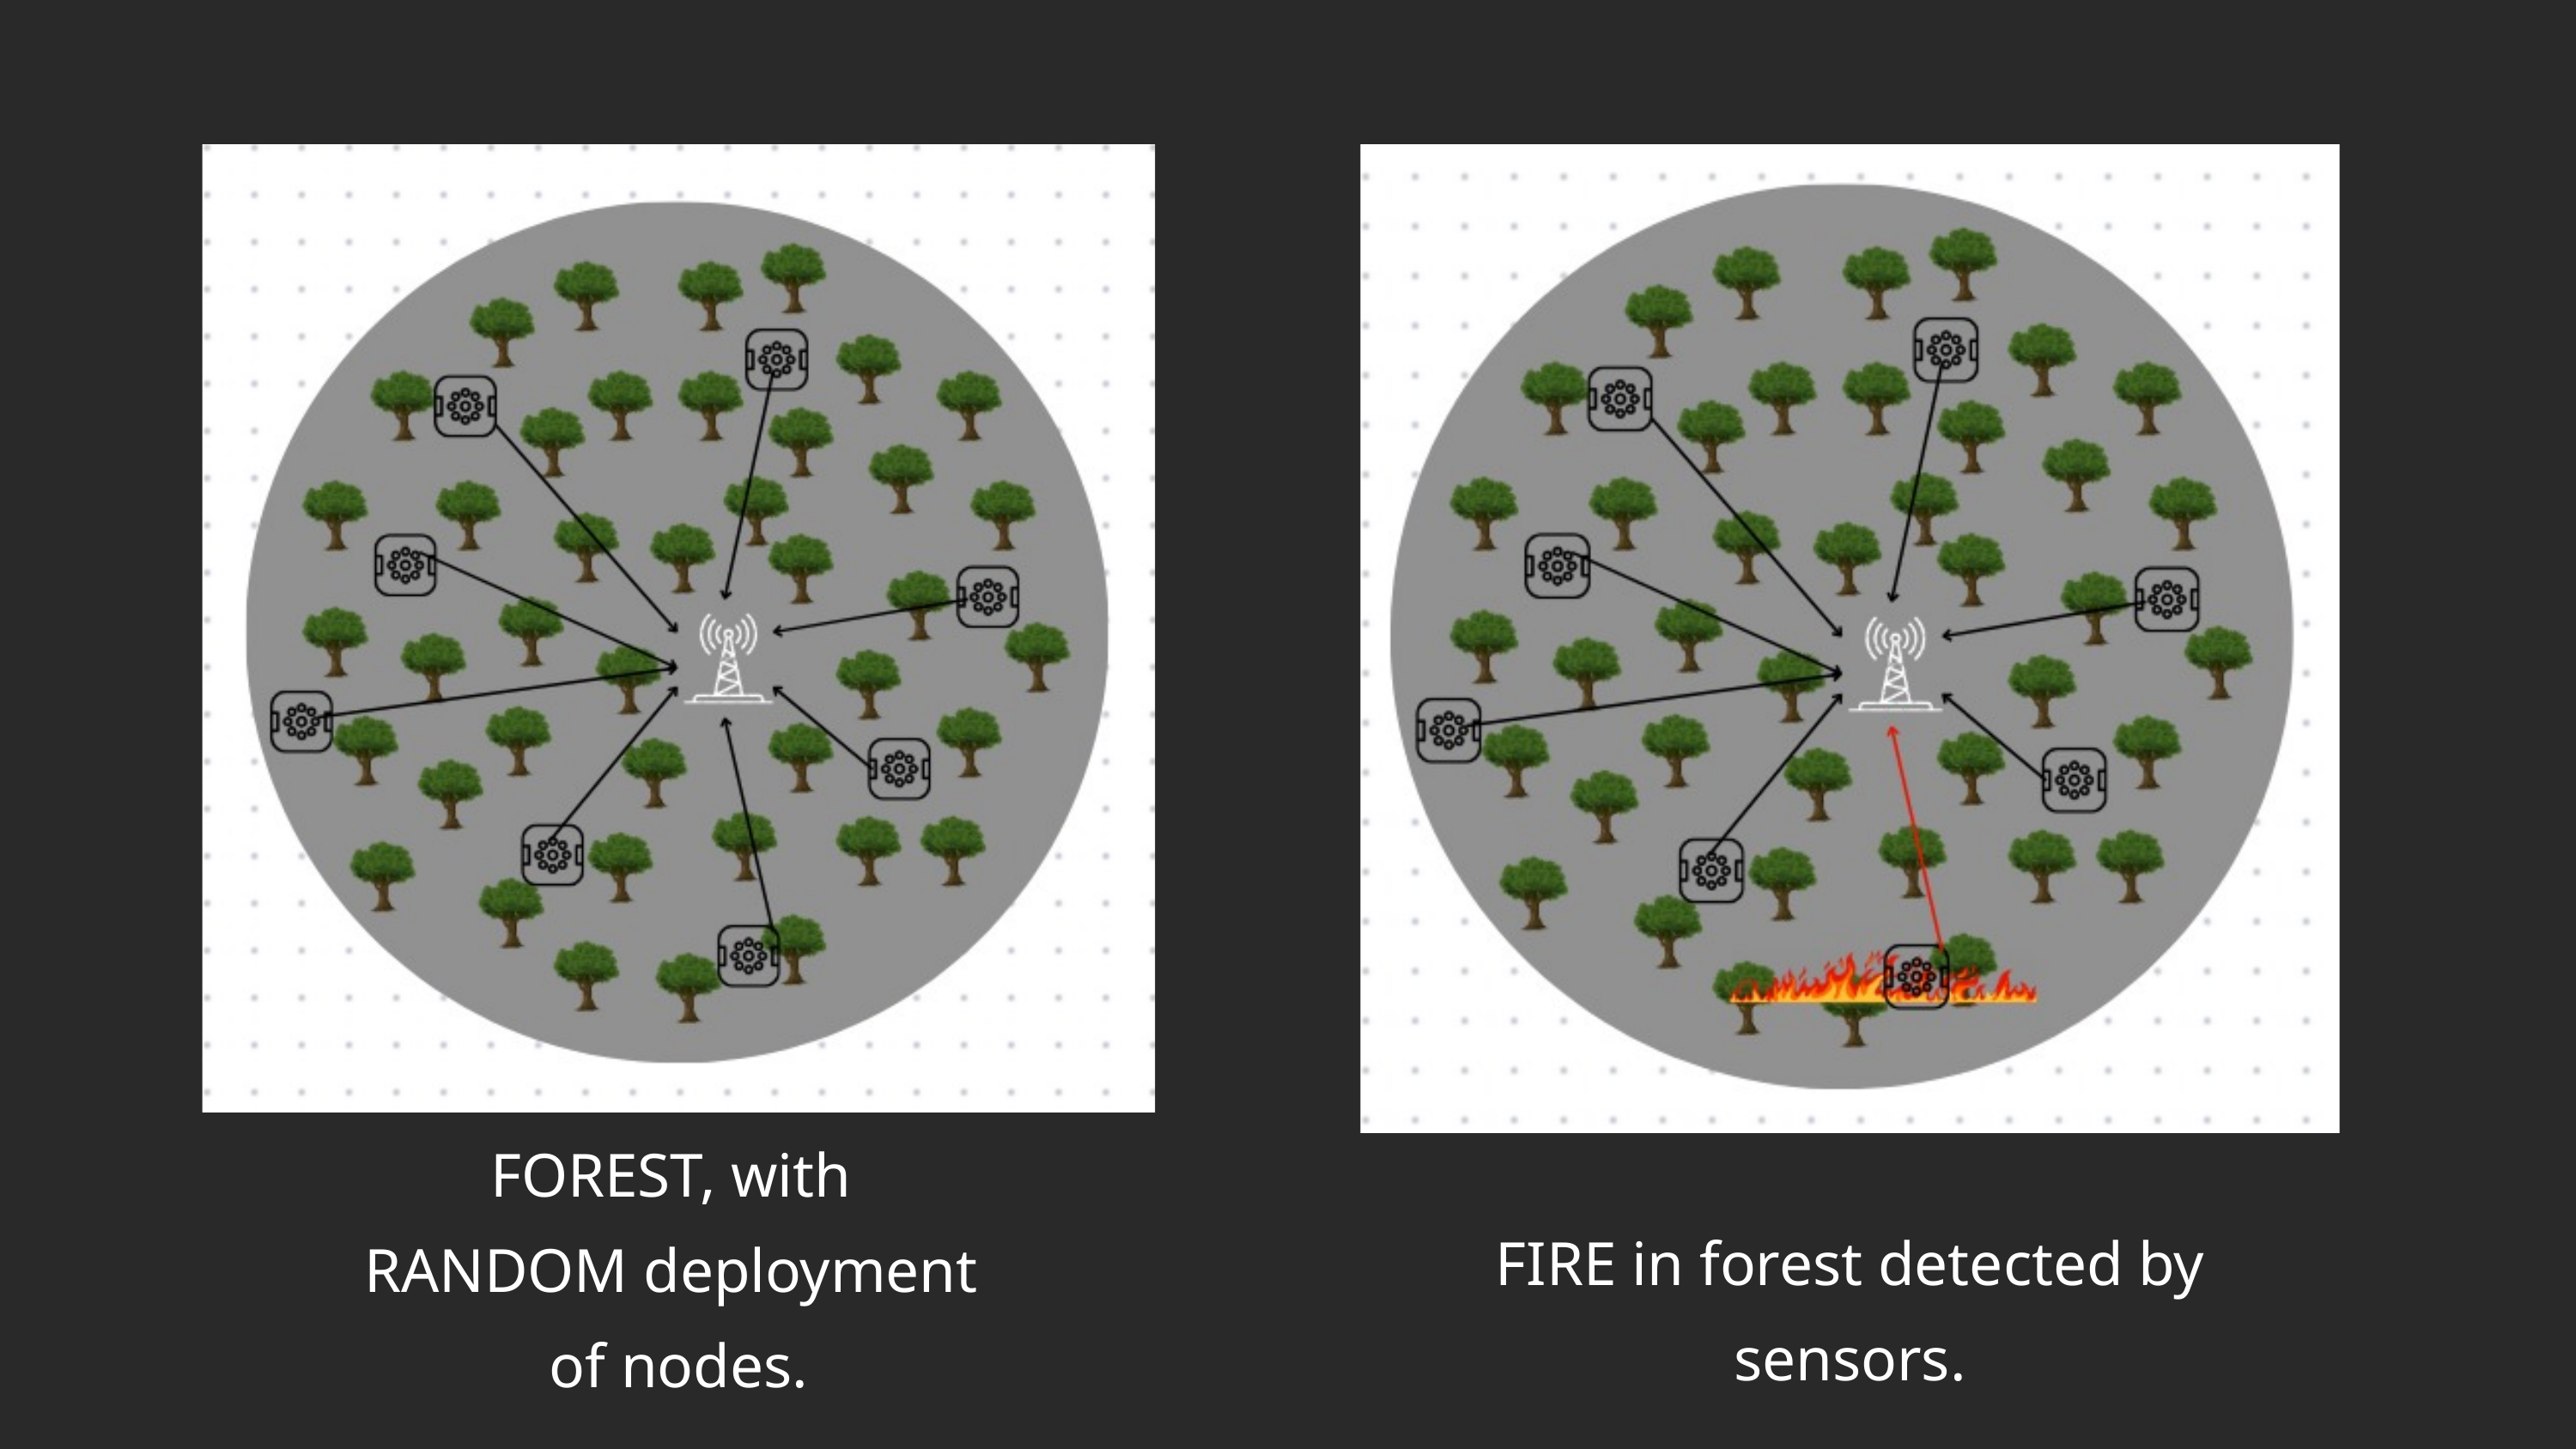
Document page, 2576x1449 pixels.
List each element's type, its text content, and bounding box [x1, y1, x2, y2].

text_box [1360, 144, 2340, 1133]
text_box FOREST, with RANDOM deployment of nodes. [258, 1113, 1098, 1400]
text_box [202, 144, 1156, 1113]
text_box FIRE in forest detected by sensors. [1431, 1202, 2270, 1392]
